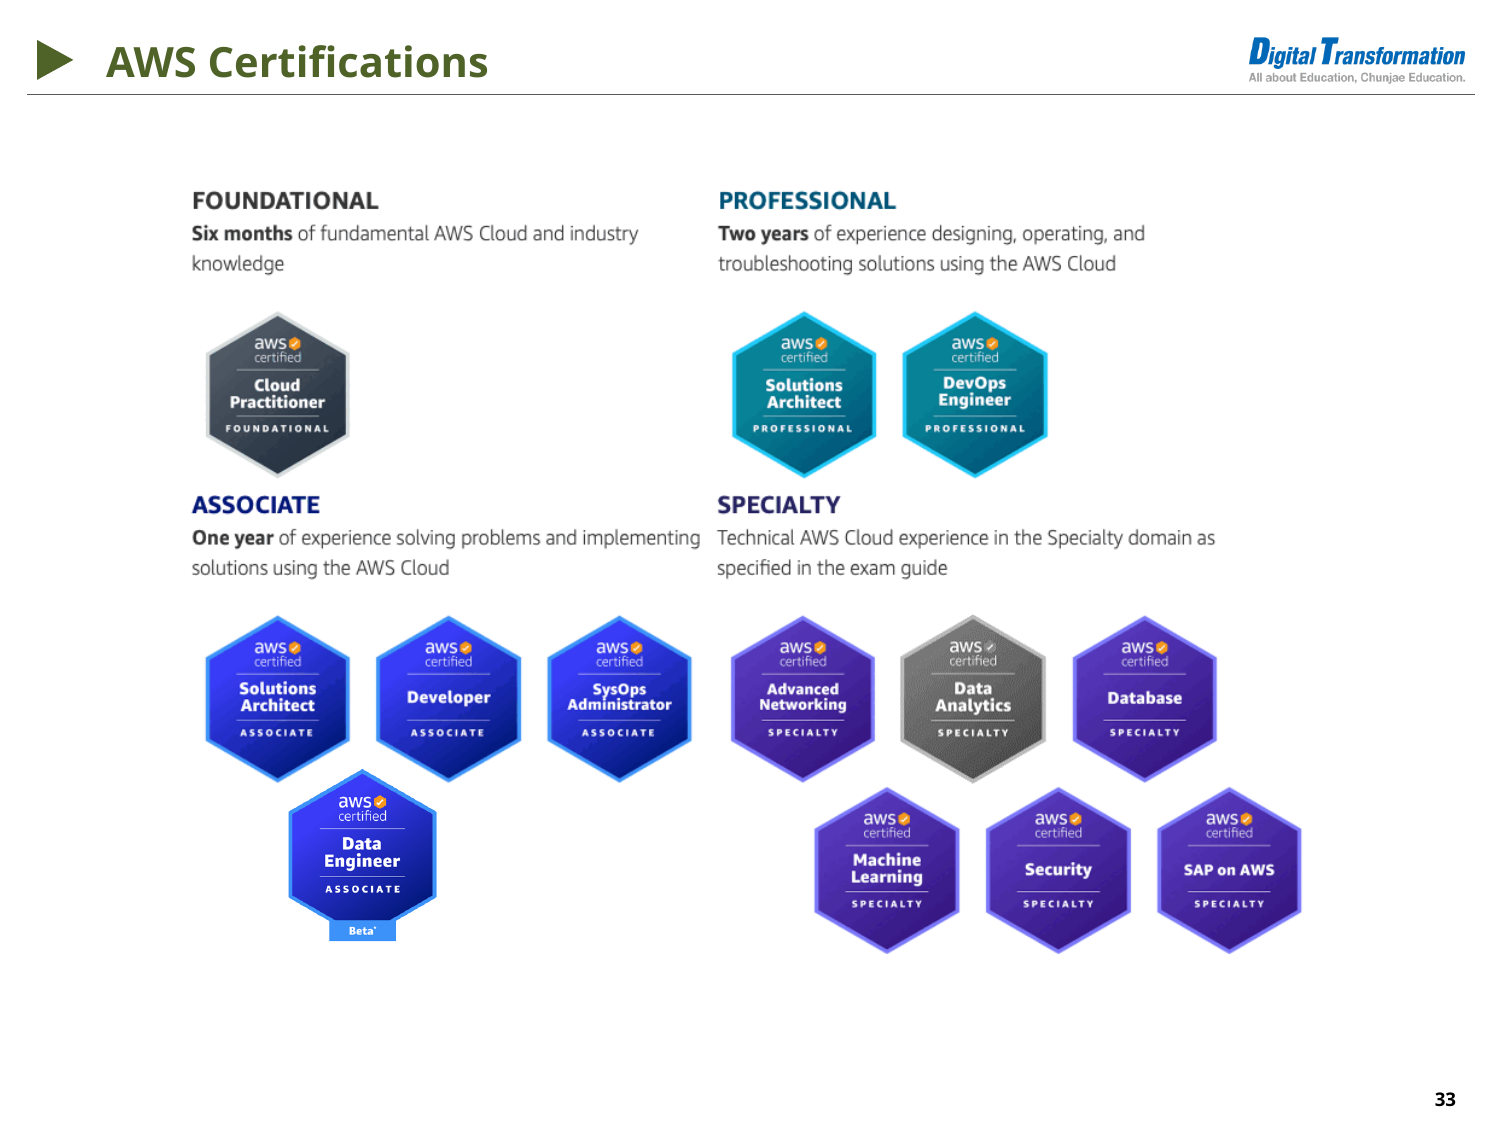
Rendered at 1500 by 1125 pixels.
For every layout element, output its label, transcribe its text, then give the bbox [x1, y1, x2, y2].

picture [1218, 7, 1492, 114]
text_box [177, 167, 1317, 960]
text_box [34, 38, 76, 82]
text_box AWS Certifications [106, 35, 561, 85]
picture [888, 612, 1059, 787]
